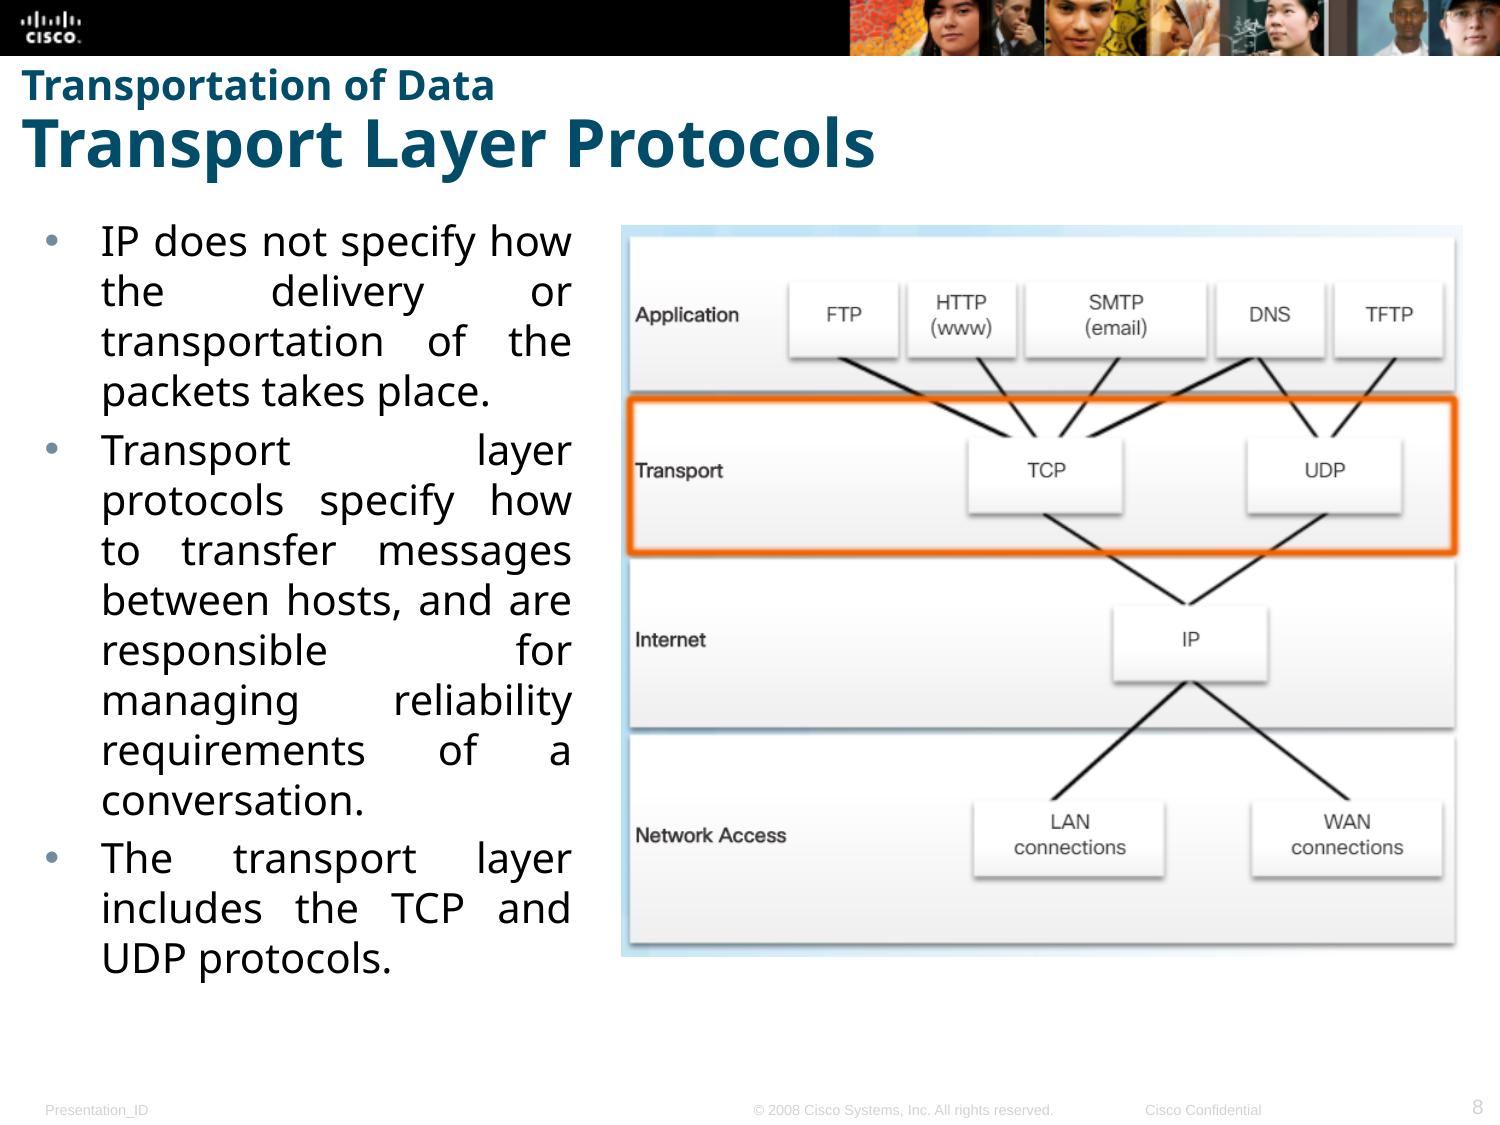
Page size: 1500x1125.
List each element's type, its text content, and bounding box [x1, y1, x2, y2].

picture [0, 0, 1500, 56]
list IP does not specify how the delivery or transportation of the packets takes place. Transport layer protocols specify how to transfer messages between hosts, and are responsible for managing reliability requirements of a conversation. The transport layer includes the TCP and UDP protocols. [29, 207, 588, 787]
title Transportation of Data Transport Layer Protocols [7, 68, 1377, 189]
picture [620, 224, 1463, 957]
